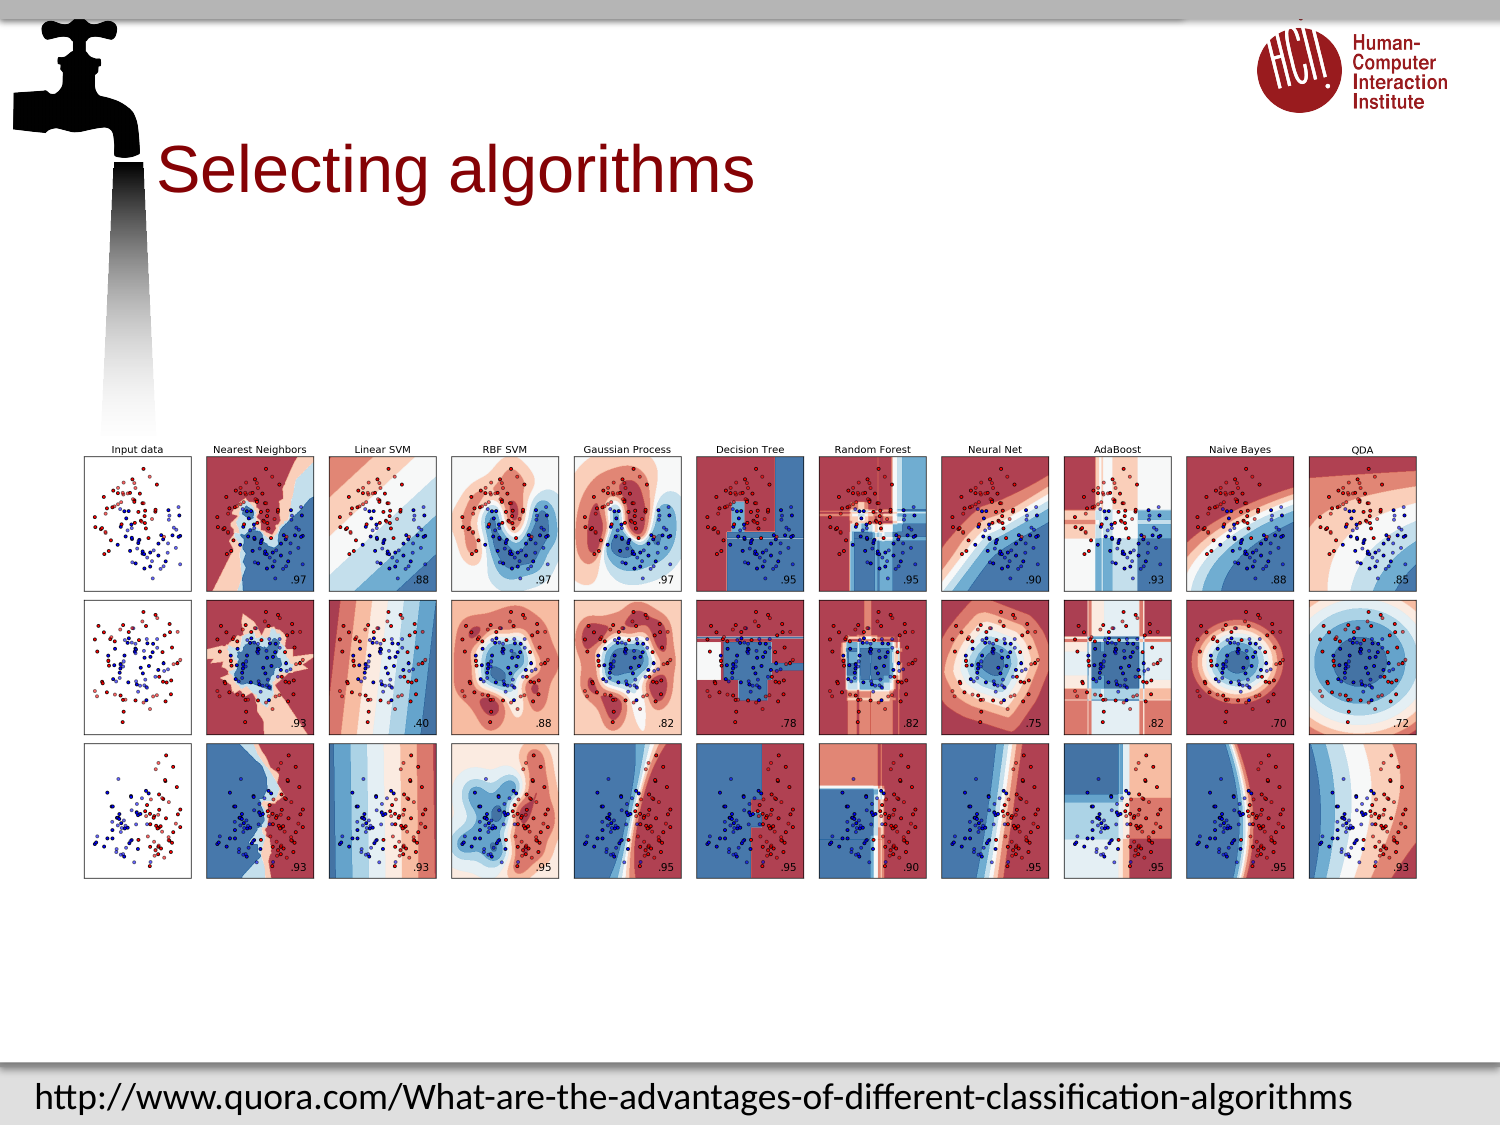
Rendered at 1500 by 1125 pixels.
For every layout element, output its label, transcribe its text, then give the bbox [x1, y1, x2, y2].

picture [13, 20, 140, 158]
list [74, 436, 1426, 887]
title Selecting algorithms [156, 50, 1187, 214]
text_box http://www.quora.com/What-are-the-advantages-of-different-classification-algorithms [19, 1064, 1500, 1125]
picture [1257, 20, 1447, 113]
